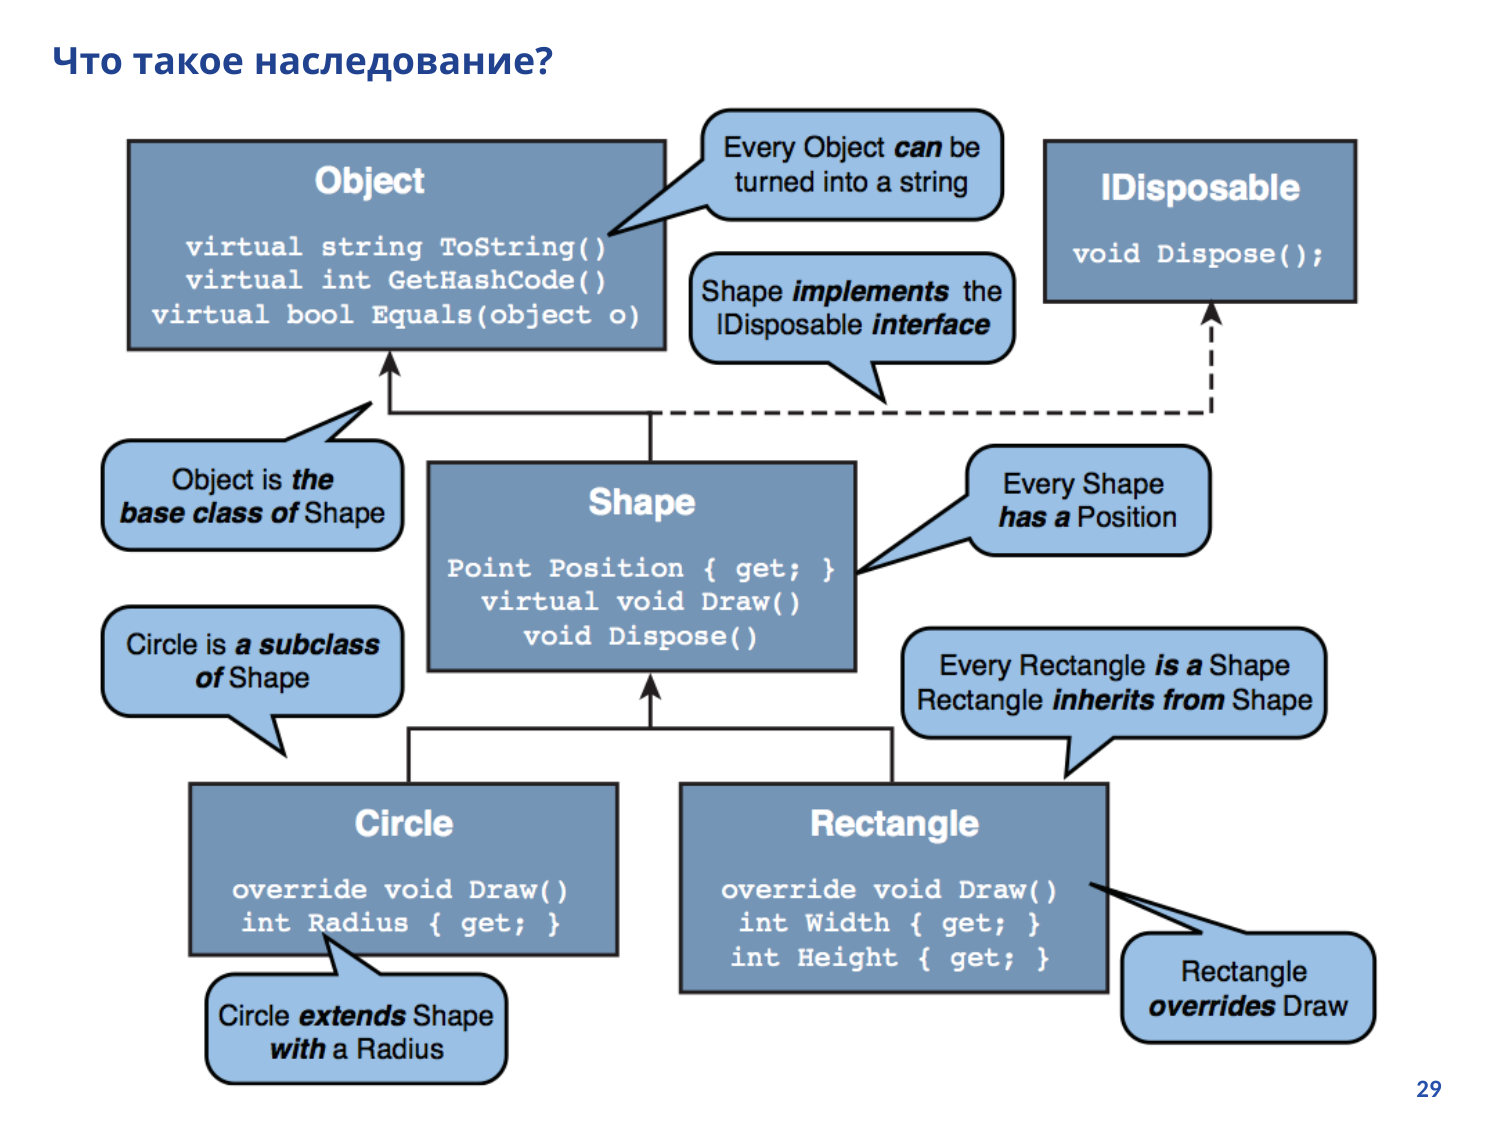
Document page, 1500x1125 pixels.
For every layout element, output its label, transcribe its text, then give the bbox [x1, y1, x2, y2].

title Что такое наследование? [36, 29, 1469, 90]
picture [87, 99, 1397, 1113]
